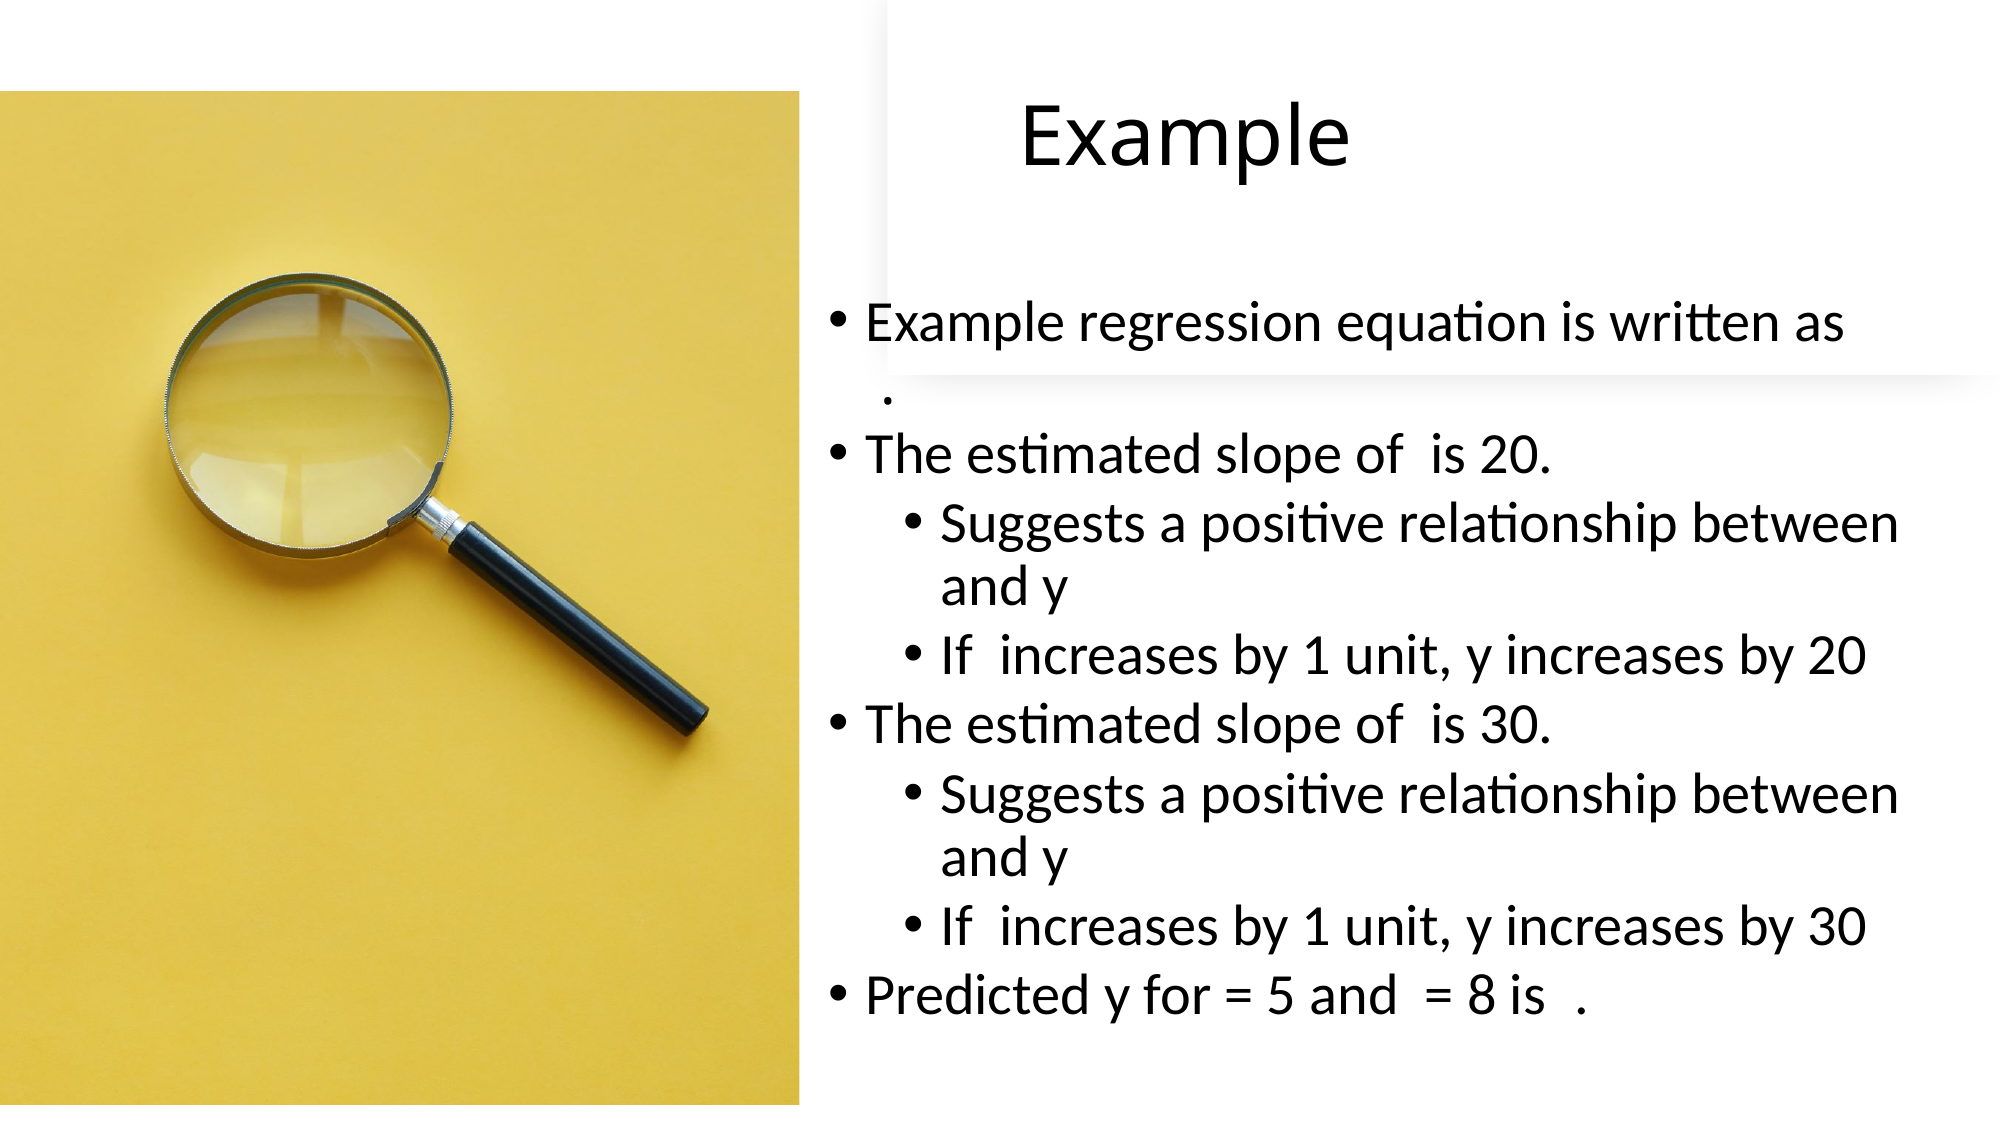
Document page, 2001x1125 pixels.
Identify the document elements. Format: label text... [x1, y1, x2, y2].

text_box [0, 0, 2000, 1125]
picture [0, 91, 800, 1105]
text_box [886, 0, 2000, 376]
title Example [1003, 66, 1852, 210]
